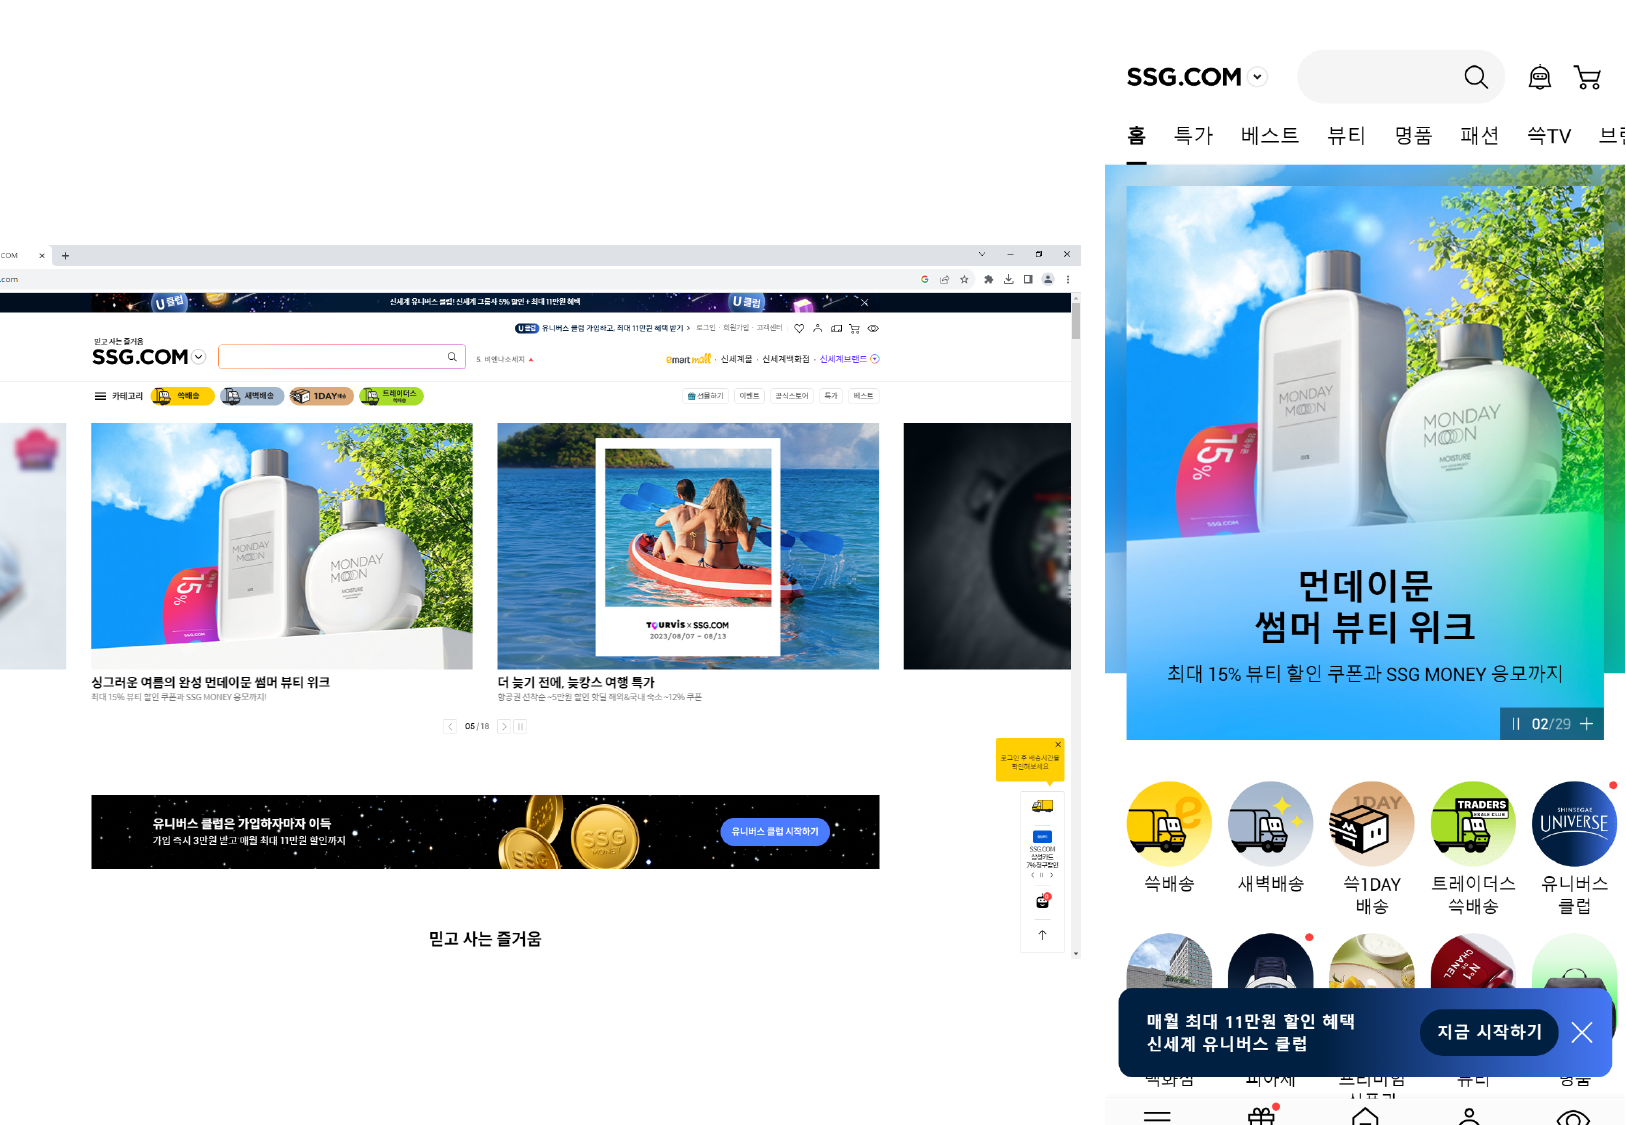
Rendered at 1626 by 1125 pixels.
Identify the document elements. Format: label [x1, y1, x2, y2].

picture [1105, 39, 1625, 1125]
picture [0, 245, 1081, 959]
